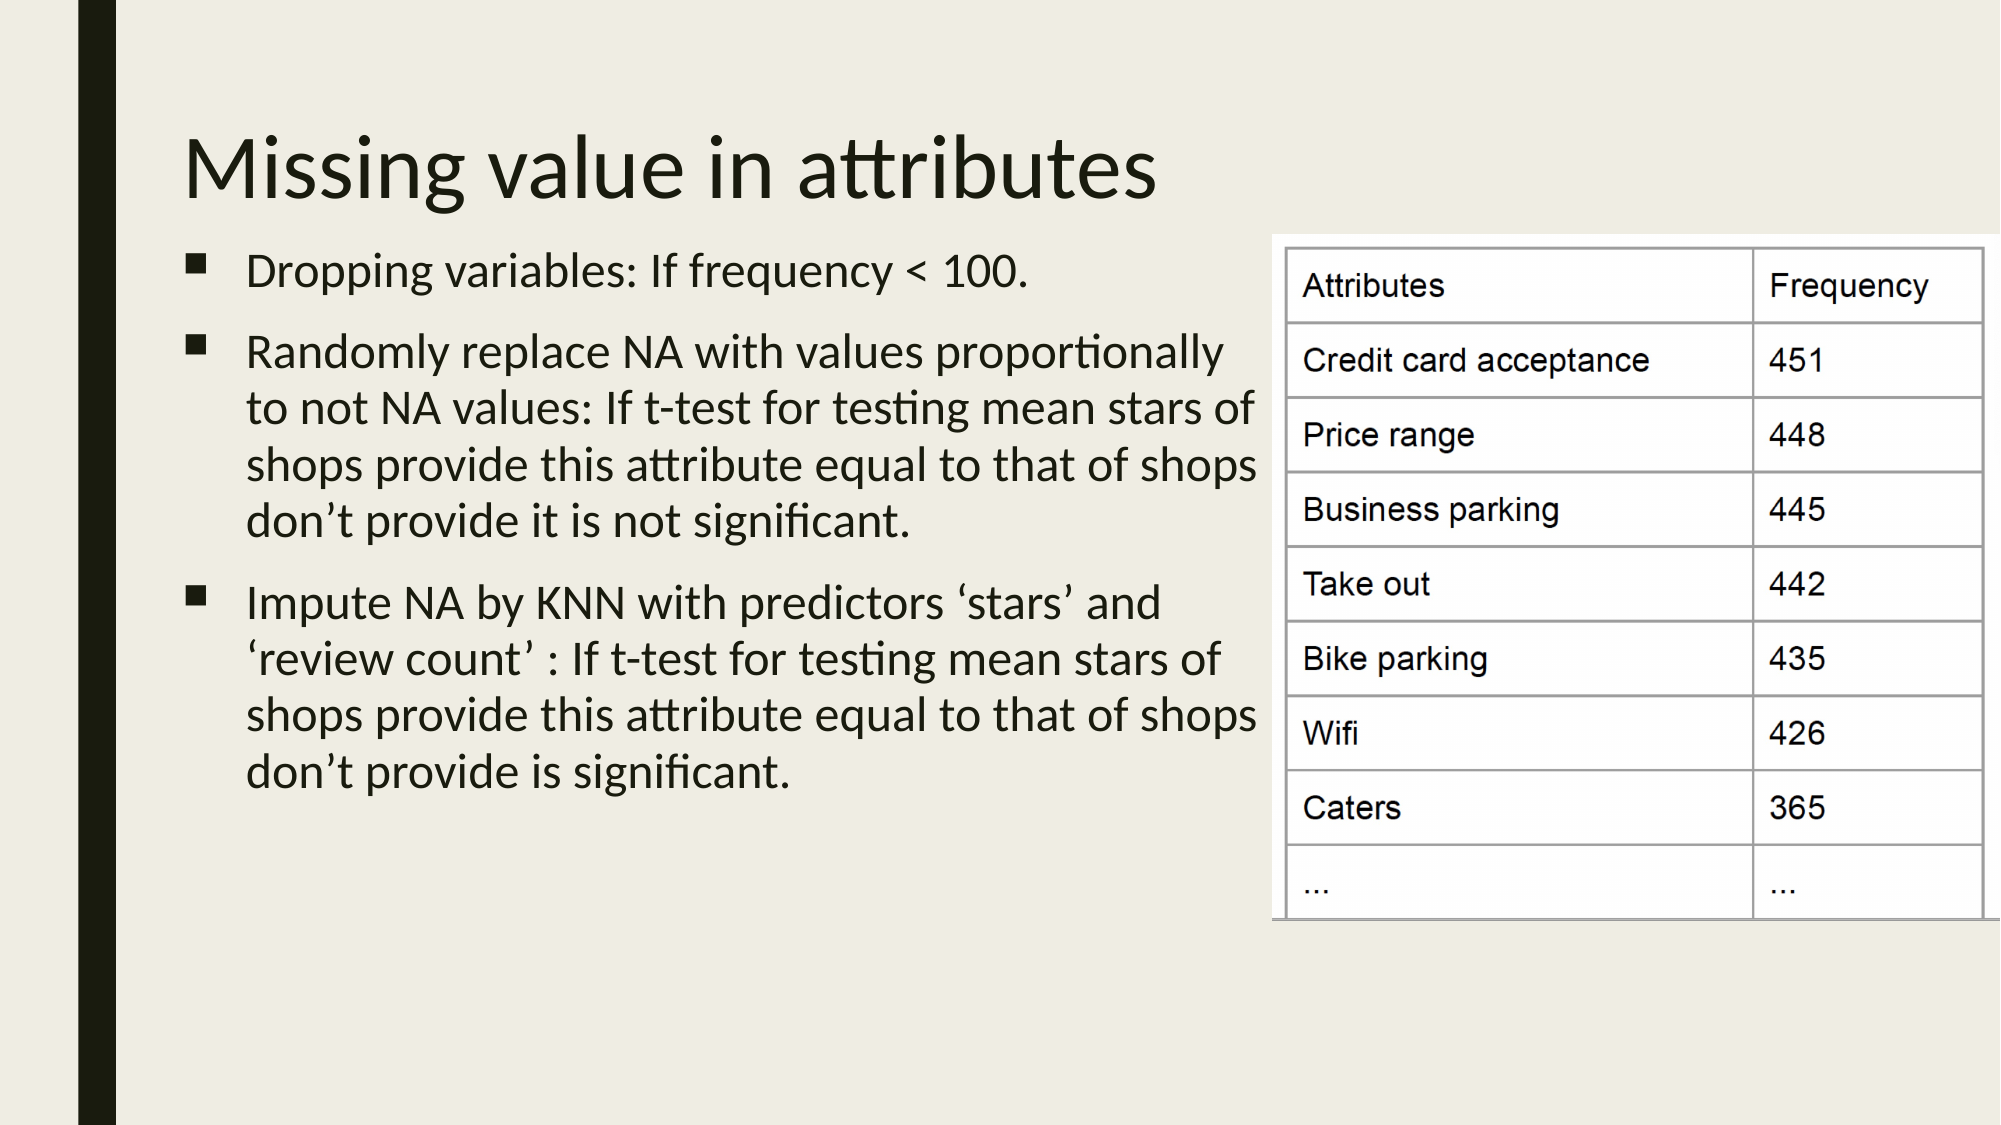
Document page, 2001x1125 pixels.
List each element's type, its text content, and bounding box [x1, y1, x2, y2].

title Missing value in attributes [167, 112, 1890, 234]
list Dropping variables: If frequency < 100. Randomly replace NA with values proportionally to not NA values: If t-test for testing mean stars of shops provide this attribute equal to that of shops don’t provide it is not significant. Impute NA by KNN with predictors ‘stars’ and ‘review count’ : If t-test for testing mean stars of shops provide this attribute equal to that of shops don’t provide is significant. [167, 234, 1273, 979]
picture [1272, 234, 2000, 921]
